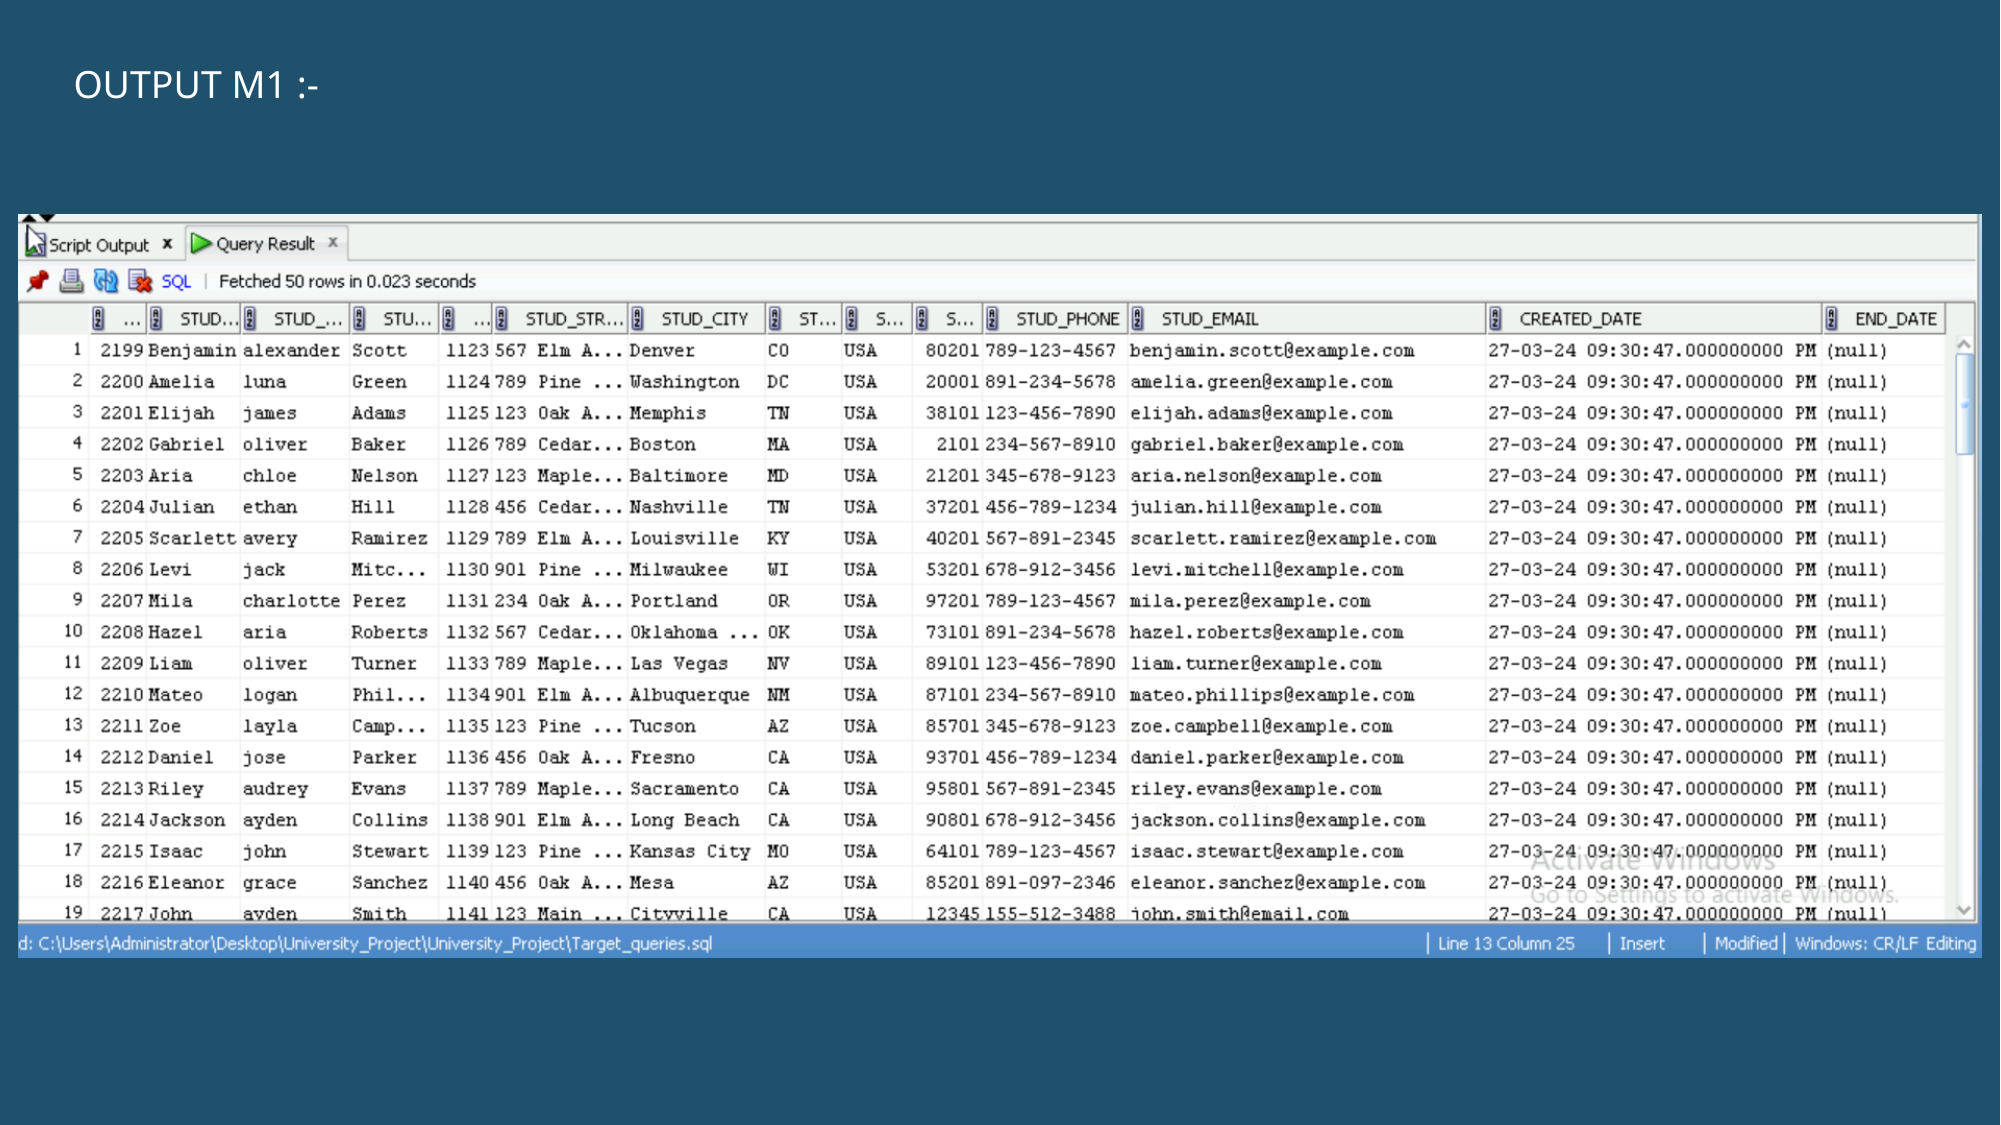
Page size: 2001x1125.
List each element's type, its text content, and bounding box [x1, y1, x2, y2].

picture [17, 213, 1983, 958]
text_box OUTPUT M1 :- [58, 30, 1059, 114]
